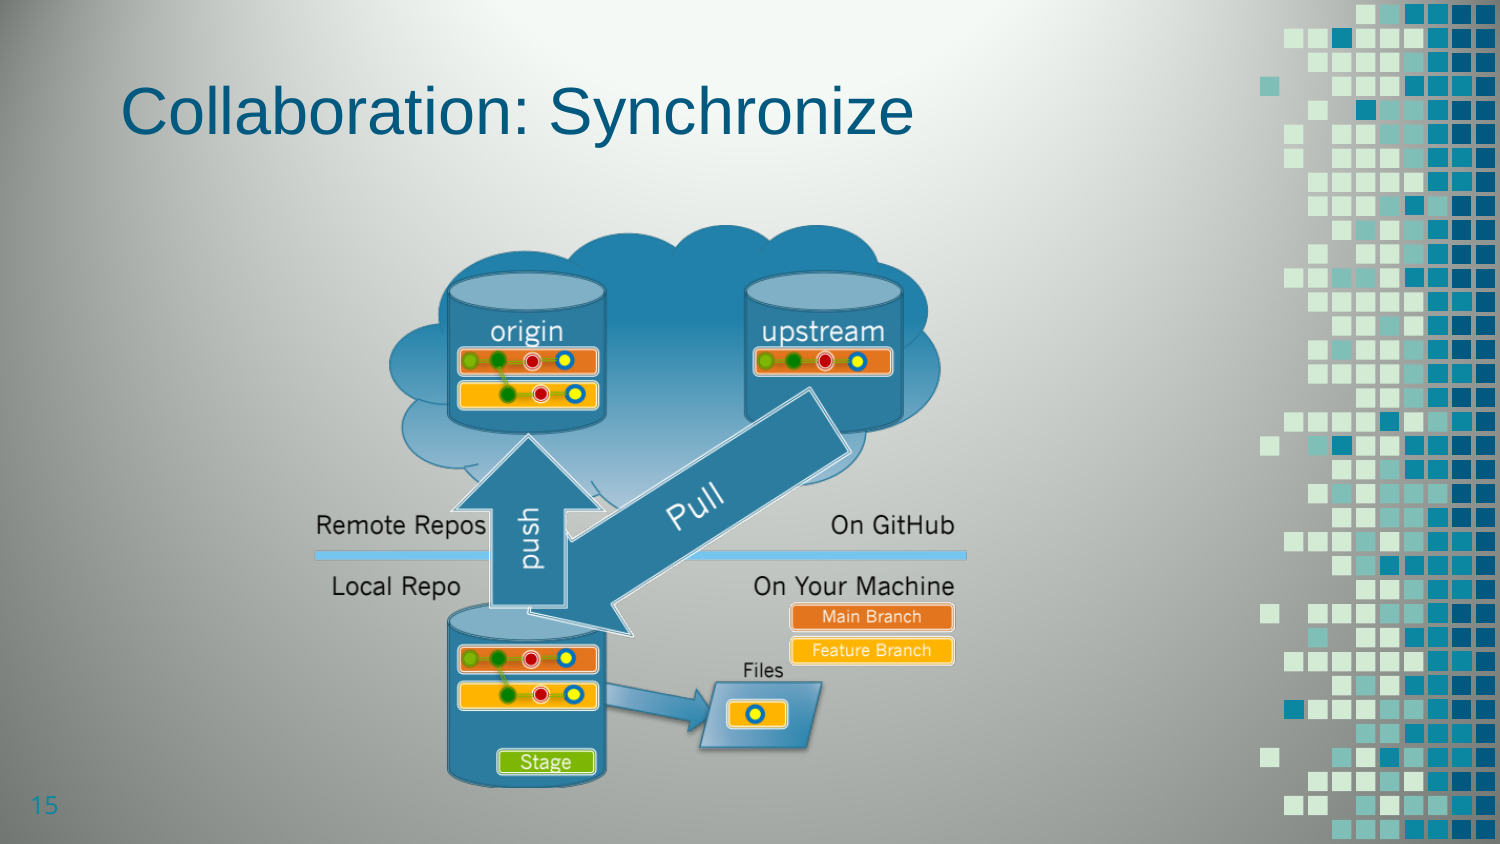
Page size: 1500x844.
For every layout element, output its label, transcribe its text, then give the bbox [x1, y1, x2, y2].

picture [0, 0, 1500, 844]
title Collaboration: Synchronize [104, 22, 1339, 163]
slide_number 15 [15, 774, 105, 839]
